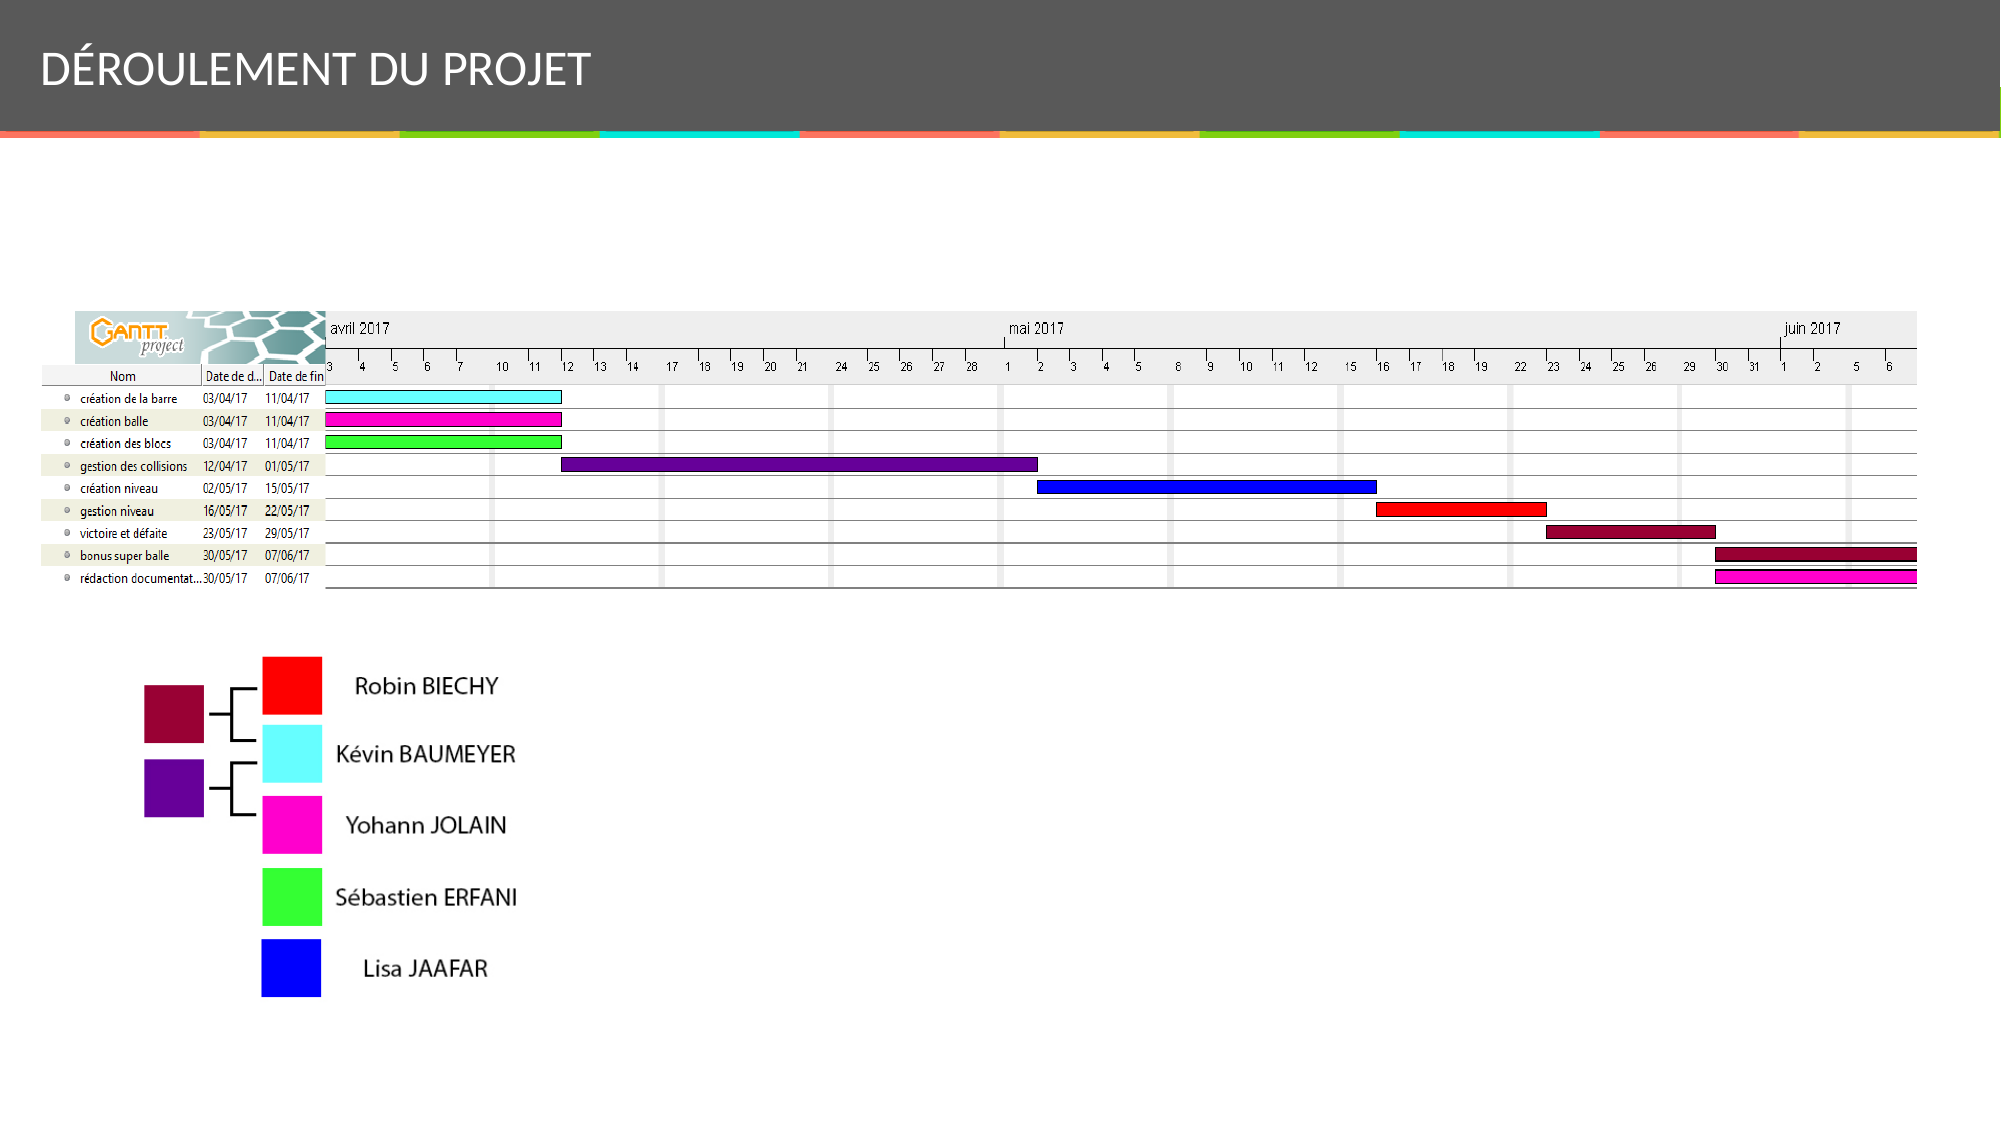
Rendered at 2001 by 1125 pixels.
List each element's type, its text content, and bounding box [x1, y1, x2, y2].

text_box [0, 0, 2000, 87]
picture [135, 636, 540, 1016]
picture [41, 259, 1917, 589]
text_box DÉROULEMENT DU PROJET [26, 28, 1850, 87]
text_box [1599, 87, 2000, 138]
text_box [0, 87, 1599, 138]
